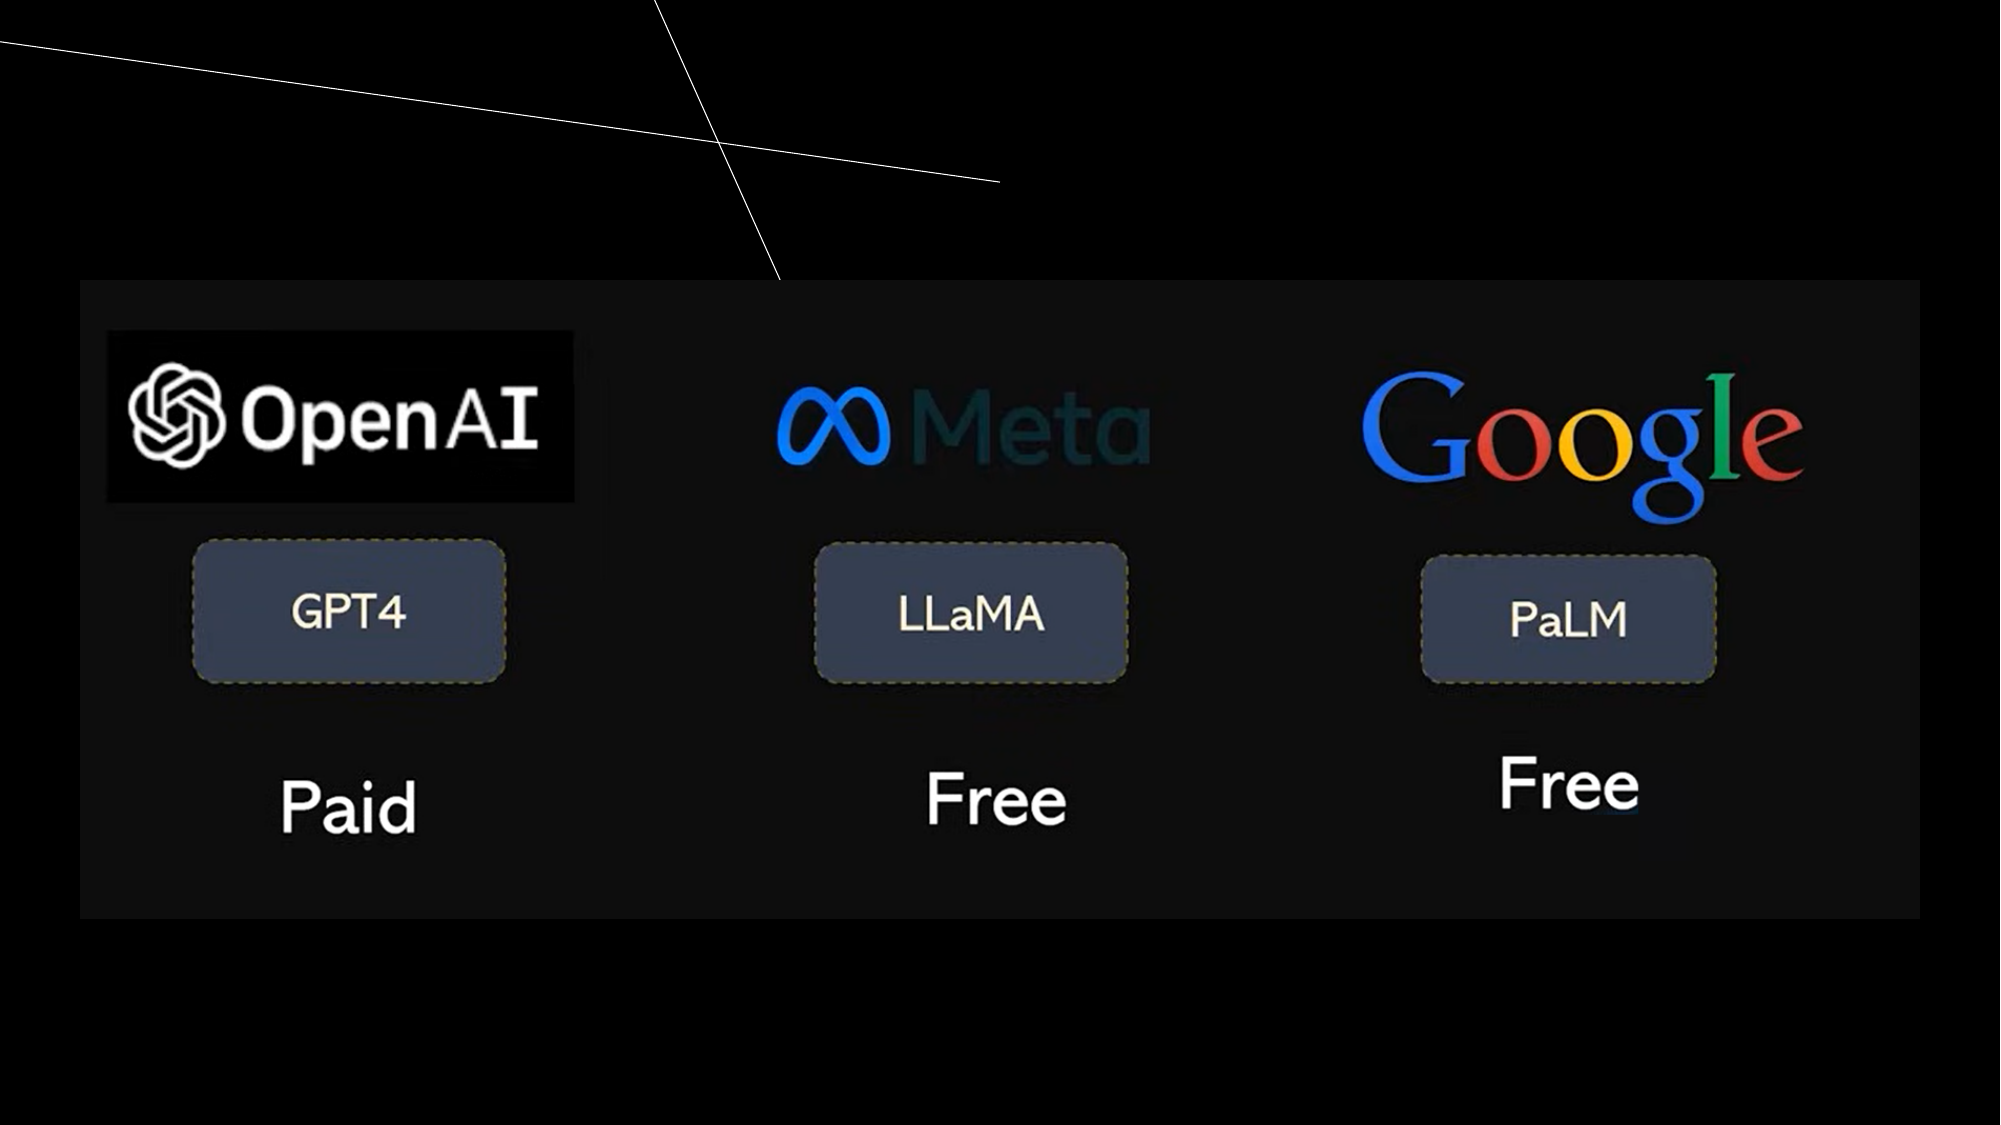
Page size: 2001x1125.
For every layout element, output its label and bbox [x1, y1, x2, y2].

picture [80, 280, 1920, 919]
text_box [0, 41, 1000, 183]
